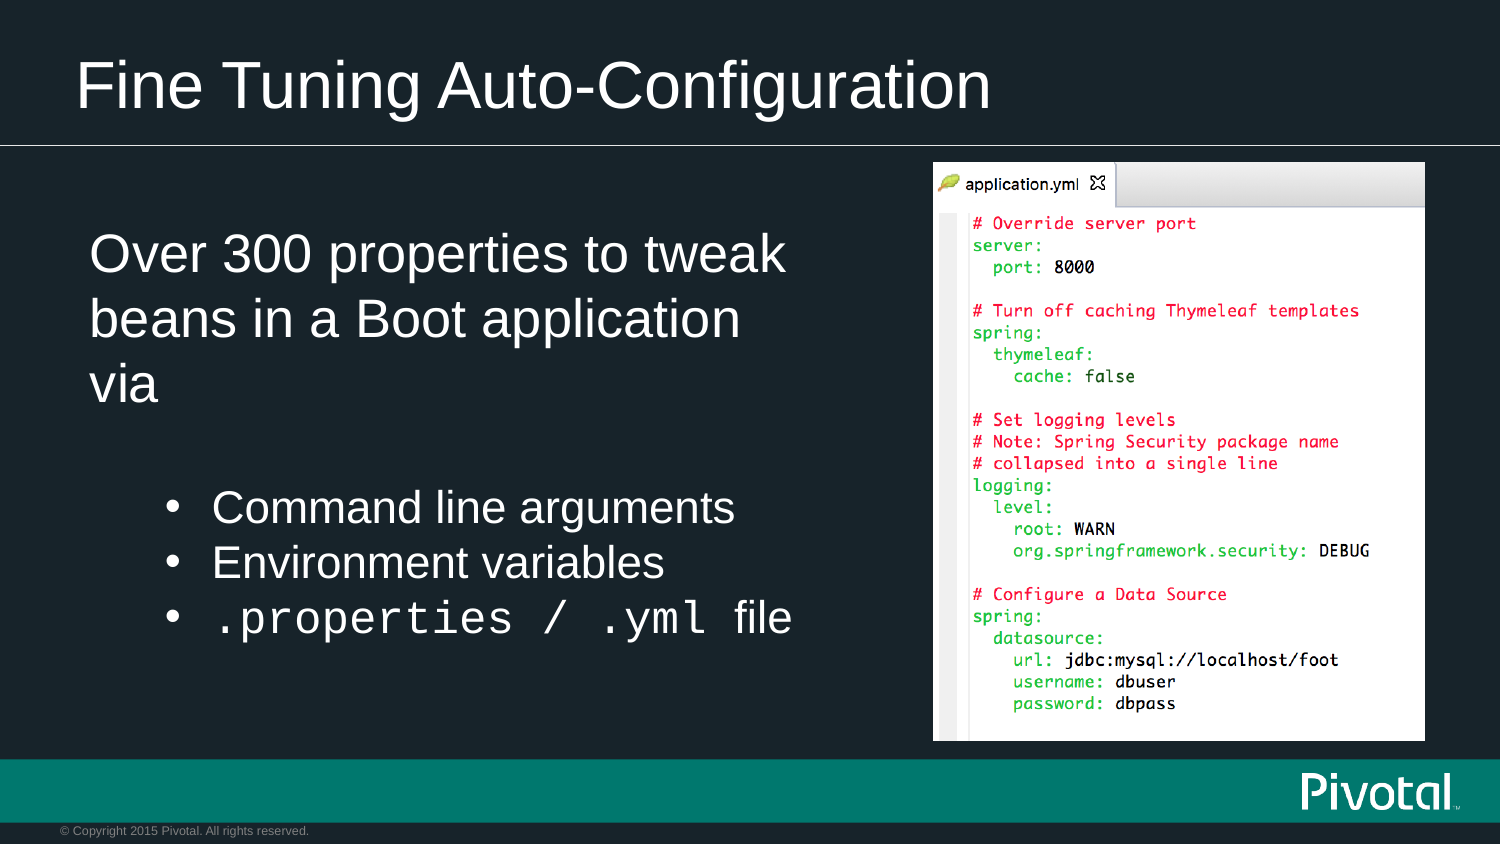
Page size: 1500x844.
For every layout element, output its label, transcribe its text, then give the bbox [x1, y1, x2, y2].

text_box Over 300 properties to tweak beans in a Boot application via Command line arguments Environment variables .properties / .yml file [74, 210, 840, 651]
list [75, 181, 928, 688]
picture [1302, 773, 1460, 810]
title Fine Tuning Auto-Configuration [75, 52, 1425, 113]
picture [933, 161, 1426, 741]
